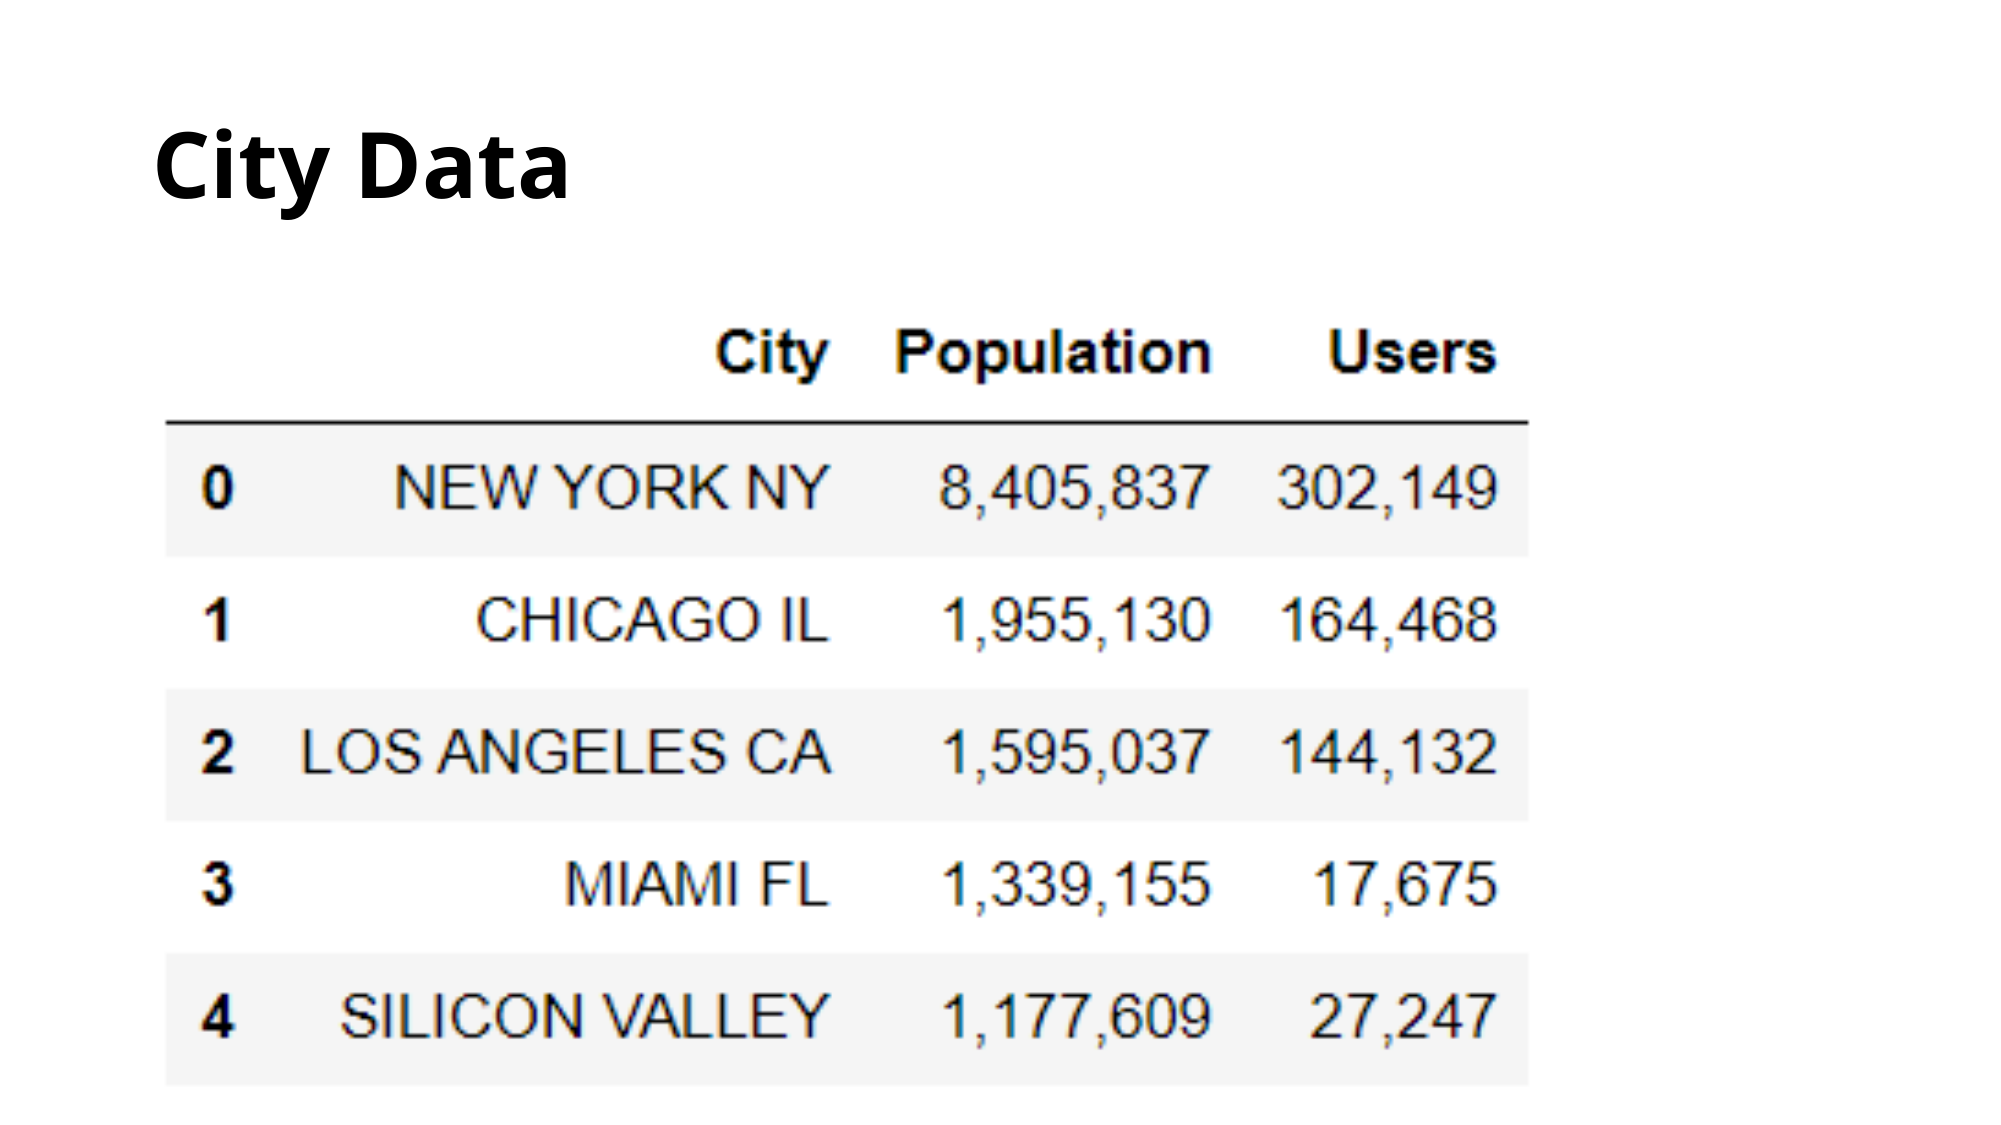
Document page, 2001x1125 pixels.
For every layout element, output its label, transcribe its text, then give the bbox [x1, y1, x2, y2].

text_box City Data [137, 59, 1863, 278]
picture [137, 315, 1668, 1125]
